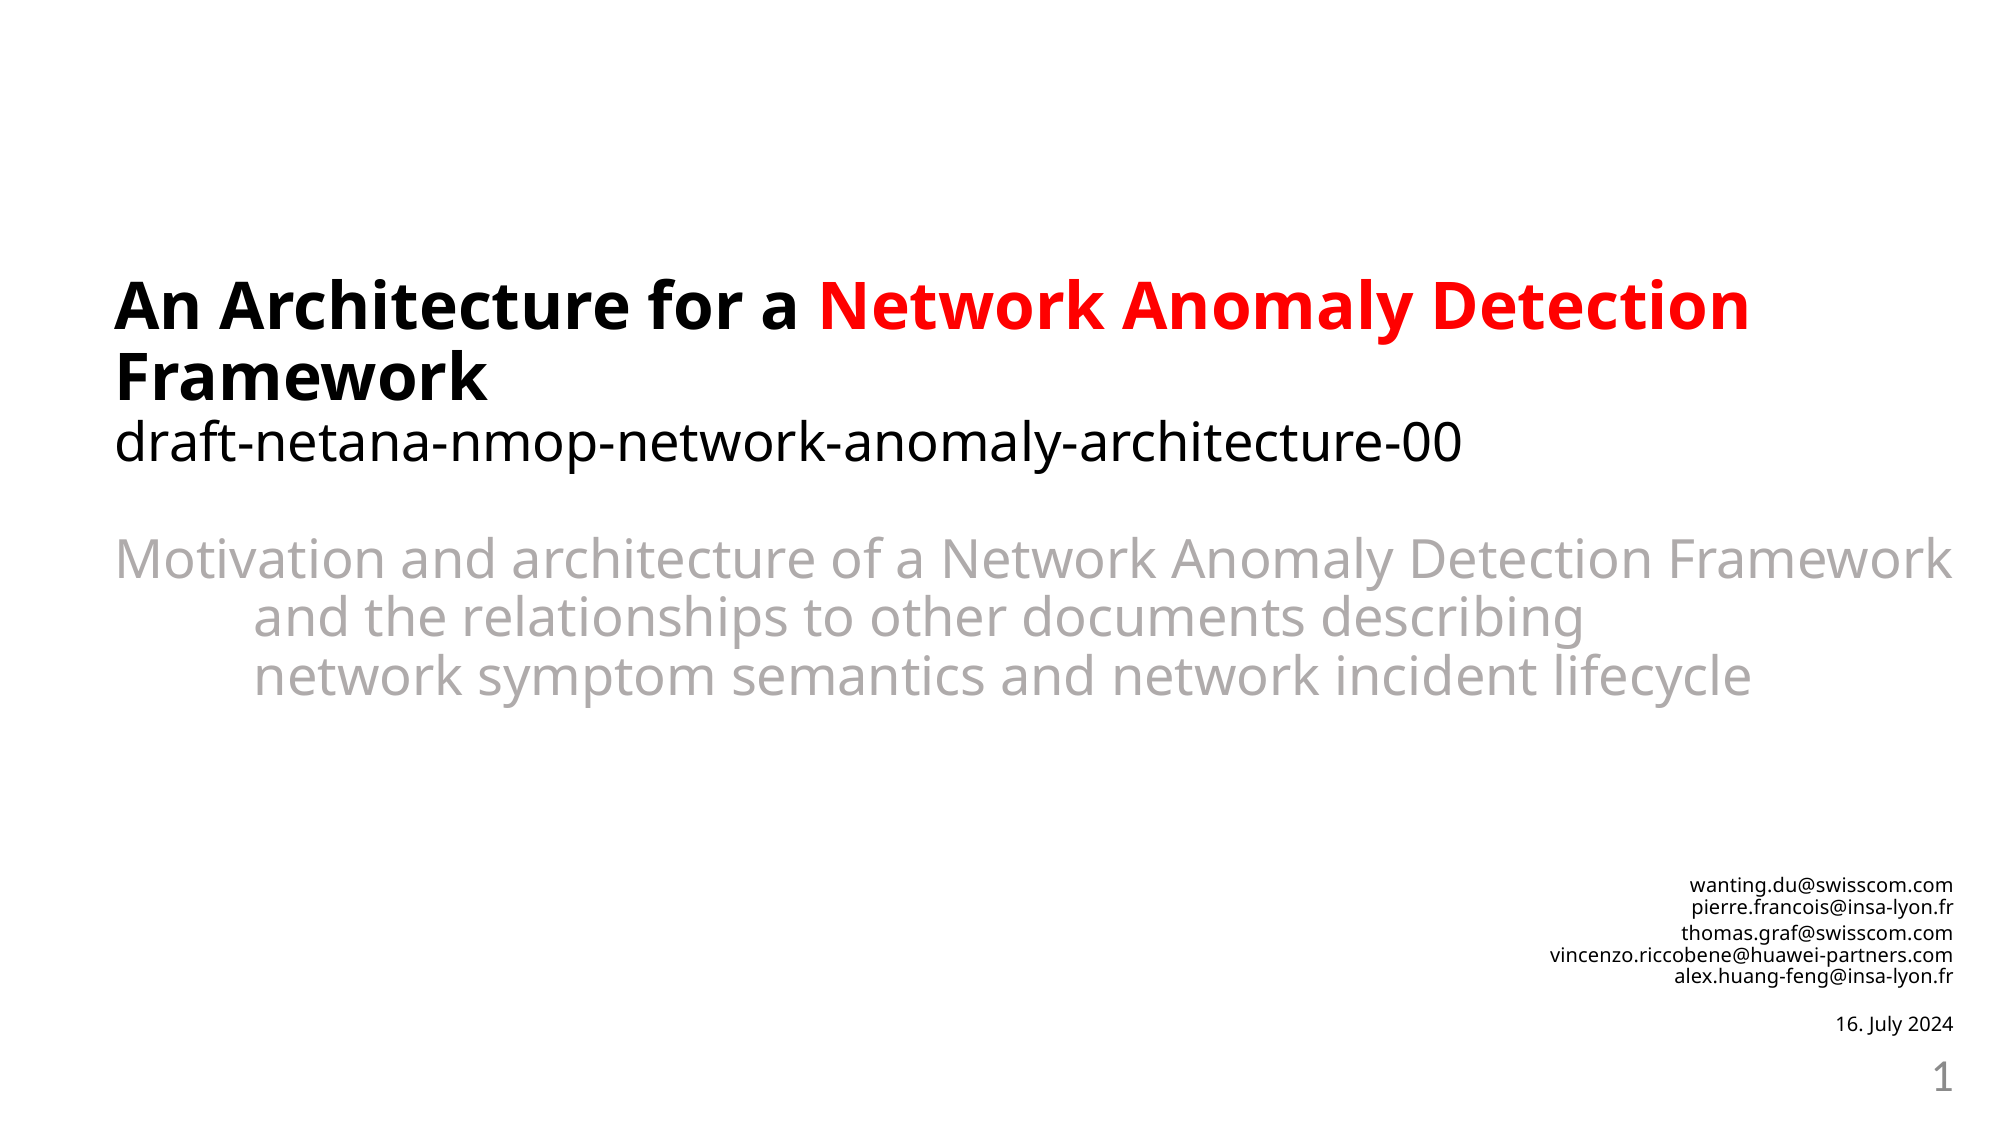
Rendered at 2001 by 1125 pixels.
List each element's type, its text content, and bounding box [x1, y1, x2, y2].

text_box wanting.du@swisscom.com pierre.francois@insa-lyon.fr thomas.graf@swisscom.com vincenzo.riccobene@huawei-partners.com alex.huang-feng@insa-lyon.fr 16. July 2024 [137, 867, 1969, 1044]
text_box An Architecture for a Network Anomaly Detection Framework draft-netana-nmop-network-anomaly-architecture-00 Motivation and architecture of a Network Anomaly Detection Framework and the relationships to other documents describing network symptom semantics and network incident lifecycle [99, 224, 1969, 756]
slide_number 1 [1900, 1044, 1969, 1104]
